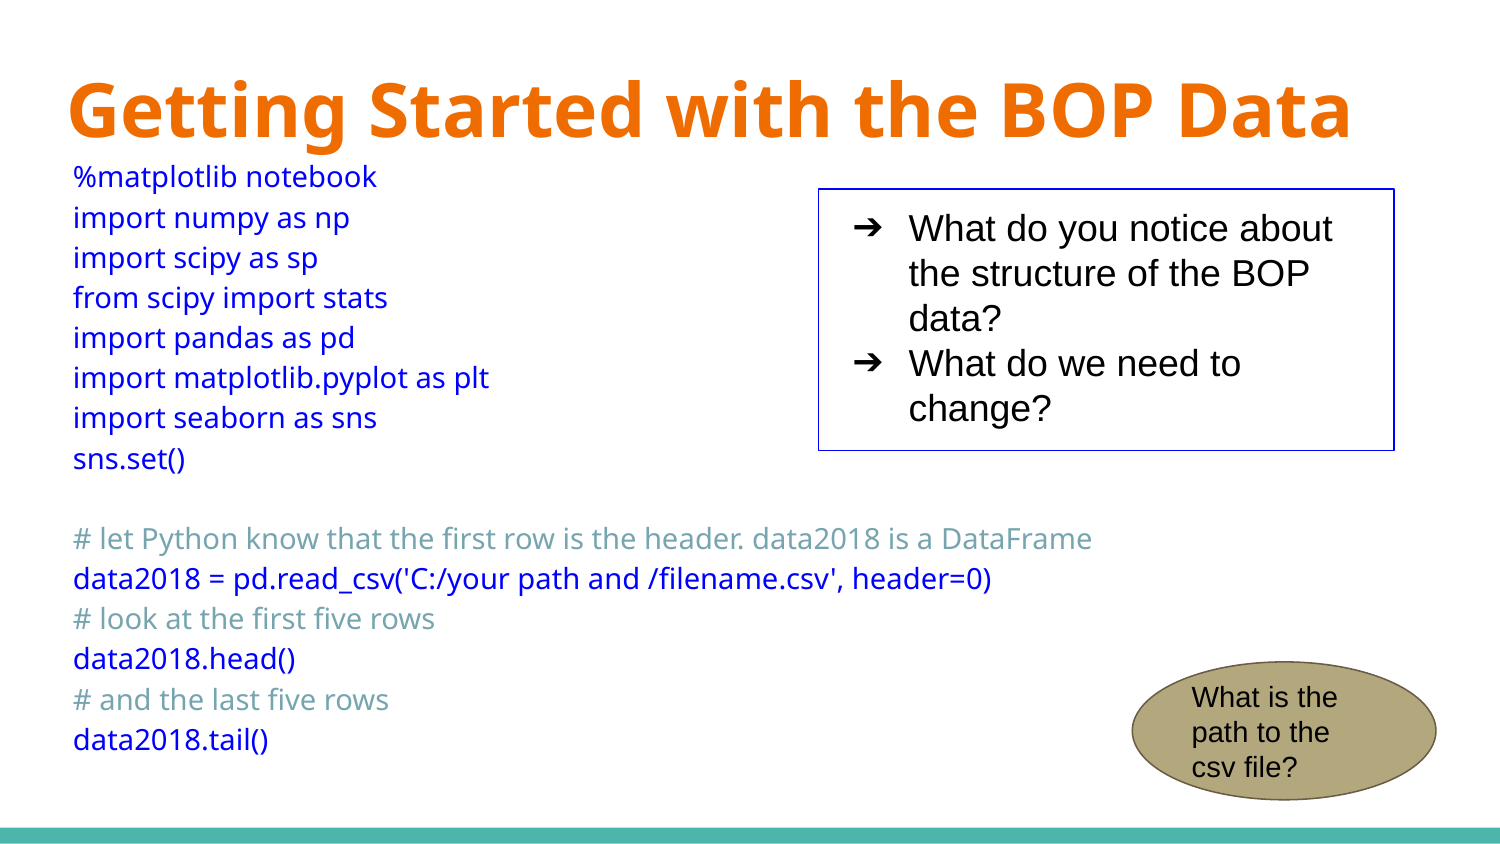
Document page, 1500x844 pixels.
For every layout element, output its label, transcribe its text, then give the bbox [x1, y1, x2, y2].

text_box What is the path to the csv file? [1132, 661, 1436, 800]
text_box What do you notice about the structure of the BOP data? What do we need to change? [818, 189, 1394, 451]
list %matplotlib notebook import numpy as np import scipy as sp from scipy import stats import pandas as pd import matplotlib.pyplot as plt import seaborn as sns sns.set() # let Python know that the first row is the header. data2018 is a DataFrame data2018 = pd.read_csv('C:/your path and /filename.csv', header=0) # look at the first five rows data2018.head() # and the last five rows data2018.tail() [57, 138, 1456, 824]
title Getting Started with the BOP Data [51, 48, 1449, 164]
